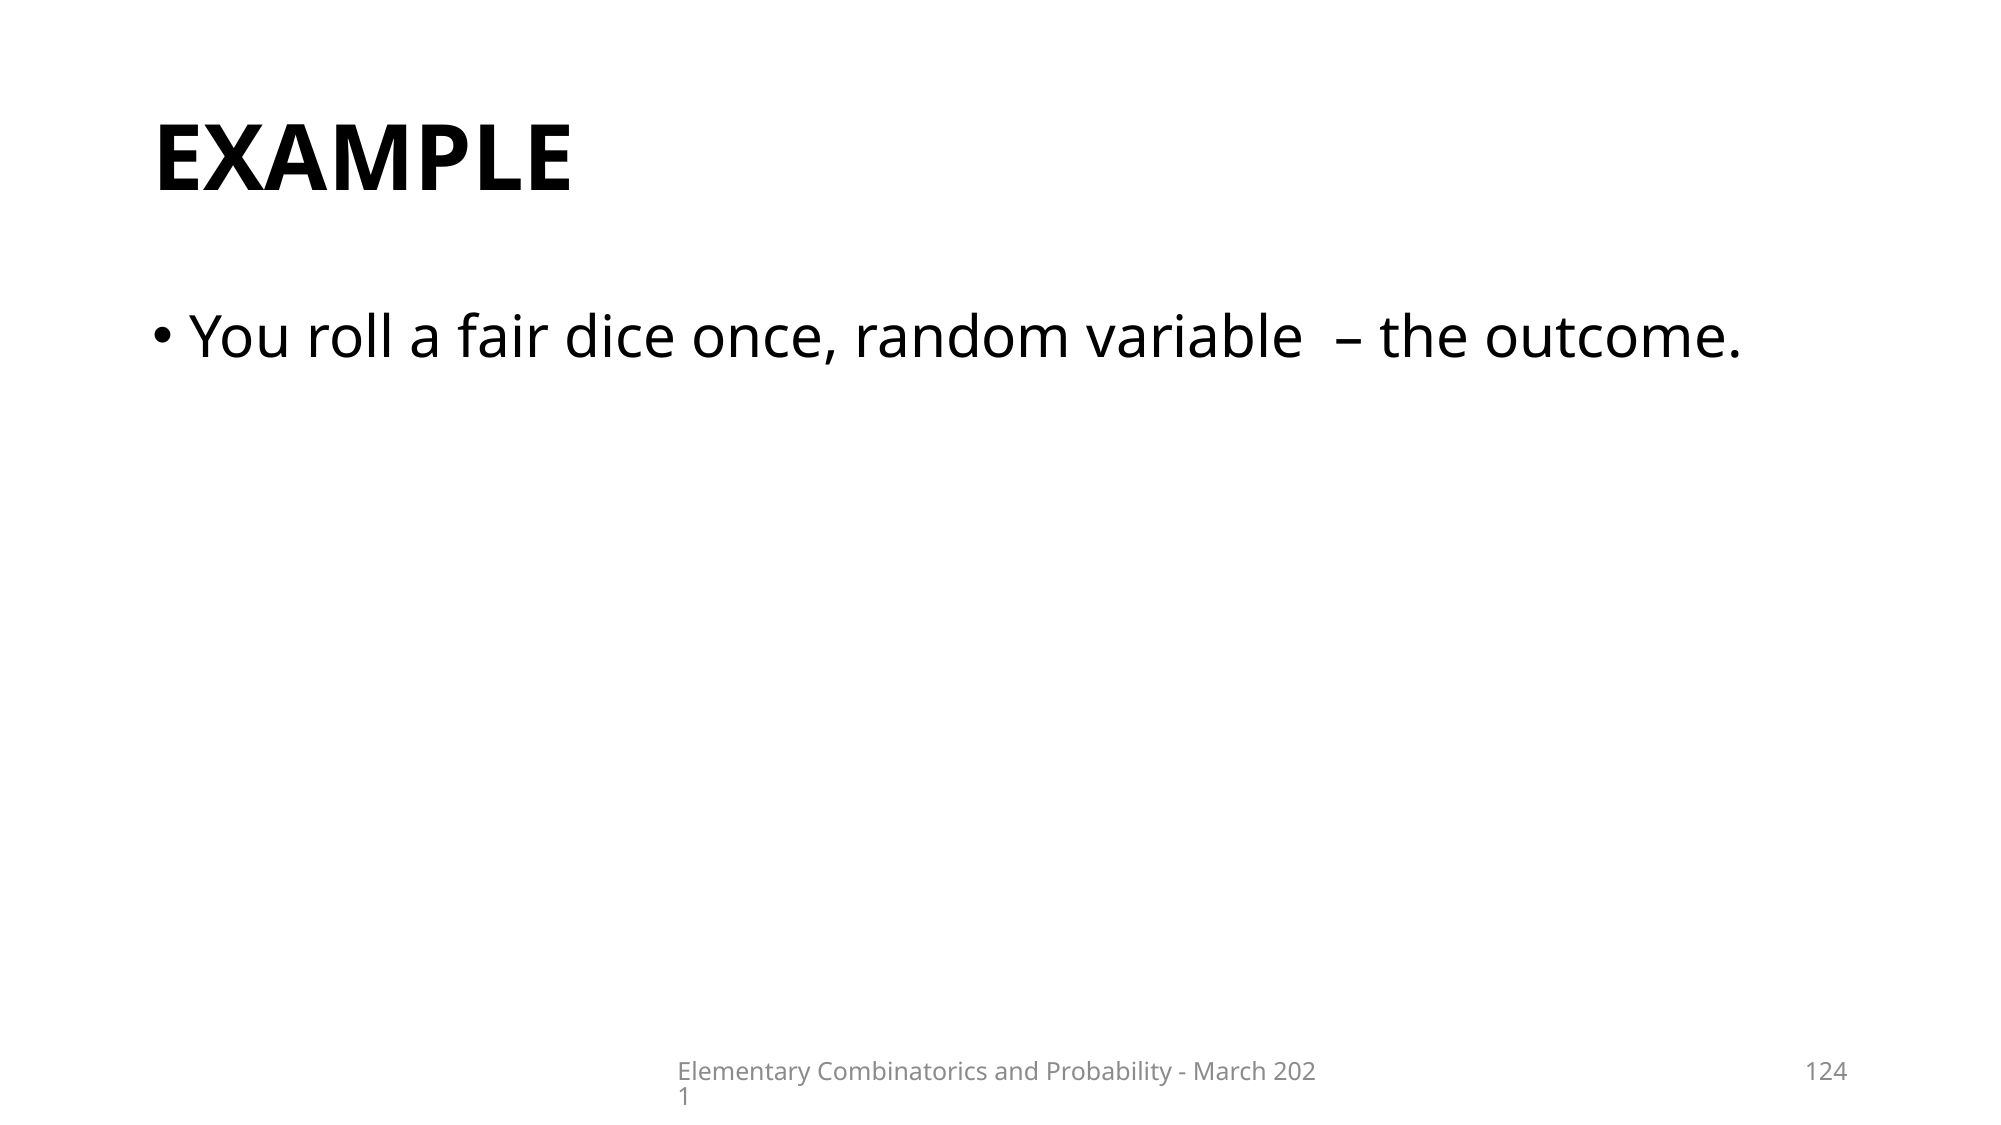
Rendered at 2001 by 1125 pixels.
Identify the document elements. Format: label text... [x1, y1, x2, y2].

footer Elementary Combinatorics and Probability - March 2021 [662, 1042, 1338, 1103]
slide_number 124 [1412, 1042, 1863, 1103]
title example [137, 52, 1863, 270]
